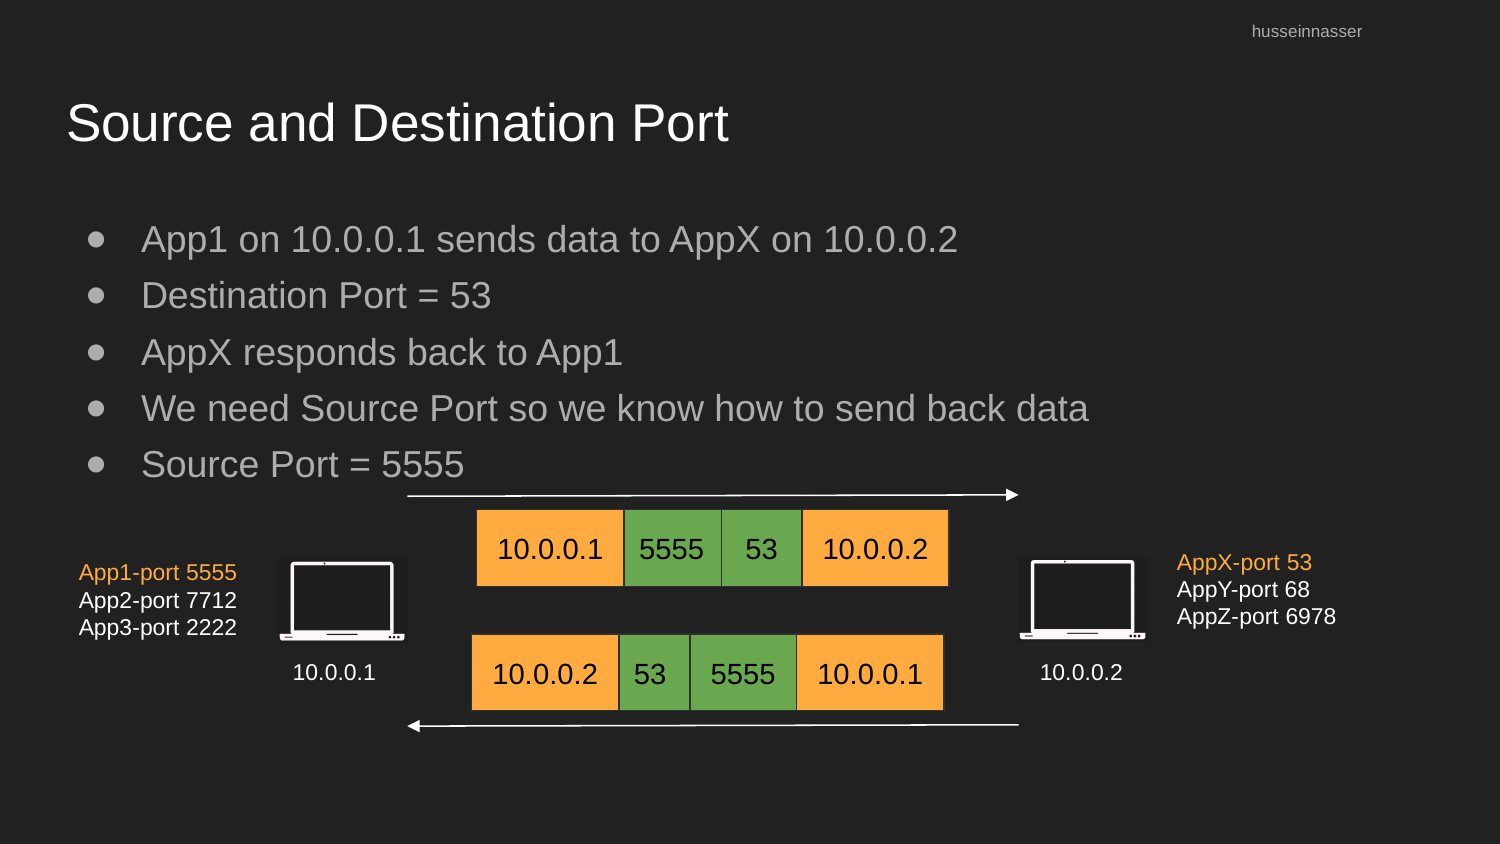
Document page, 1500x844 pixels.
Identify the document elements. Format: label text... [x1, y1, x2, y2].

list App1 on 10.0.0.1 sends data to AppX on 10.0.0.2 Destination Port = 53 AppX responds back to App1 We need Source Port so we know how to send back data Source Port = 5555 [51, 189, 1449, 750]
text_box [1018, 555, 1149, 643]
text_box AppX-port 53 AppY-port 68 AppZ-port 6978 [1161, 532, 1362, 700]
text_box 10.0.0.1 [277, 643, 426, 699]
text_box 5555 [624, 509, 722, 587]
text_box 10.0.0.2 [801, 509, 950, 587]
text_box 10.0.0.2 [471, 633, 619, 711]
picture [277, 557, 408, 644]
text_box 10.0.0.2 [1024, 643, 1161, 699]
text_box App1-port 5555 App2-port 7712 App3-port 2222 [63, 542, 264, 710]
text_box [1007, 497, 1017, 502]
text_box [420, 727, 1017, 733]
text_box 53 [722, 509, 801, 587]
subtitle husseinnasser [1236, 11, 1492, 53]
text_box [407, 727, 419, 733]
text_box 10.0.0.1 [476, 509, 624, 587]
text_box 10.0.0.1 [796, 633, 945, 711]
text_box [406, 497, 1006, 502]
text_box 5555 [690, 633, 796, 711]
title Source and Destination Port [51, 72, 1449, 167]
text_box 53 [619, 633, 690, 711]
